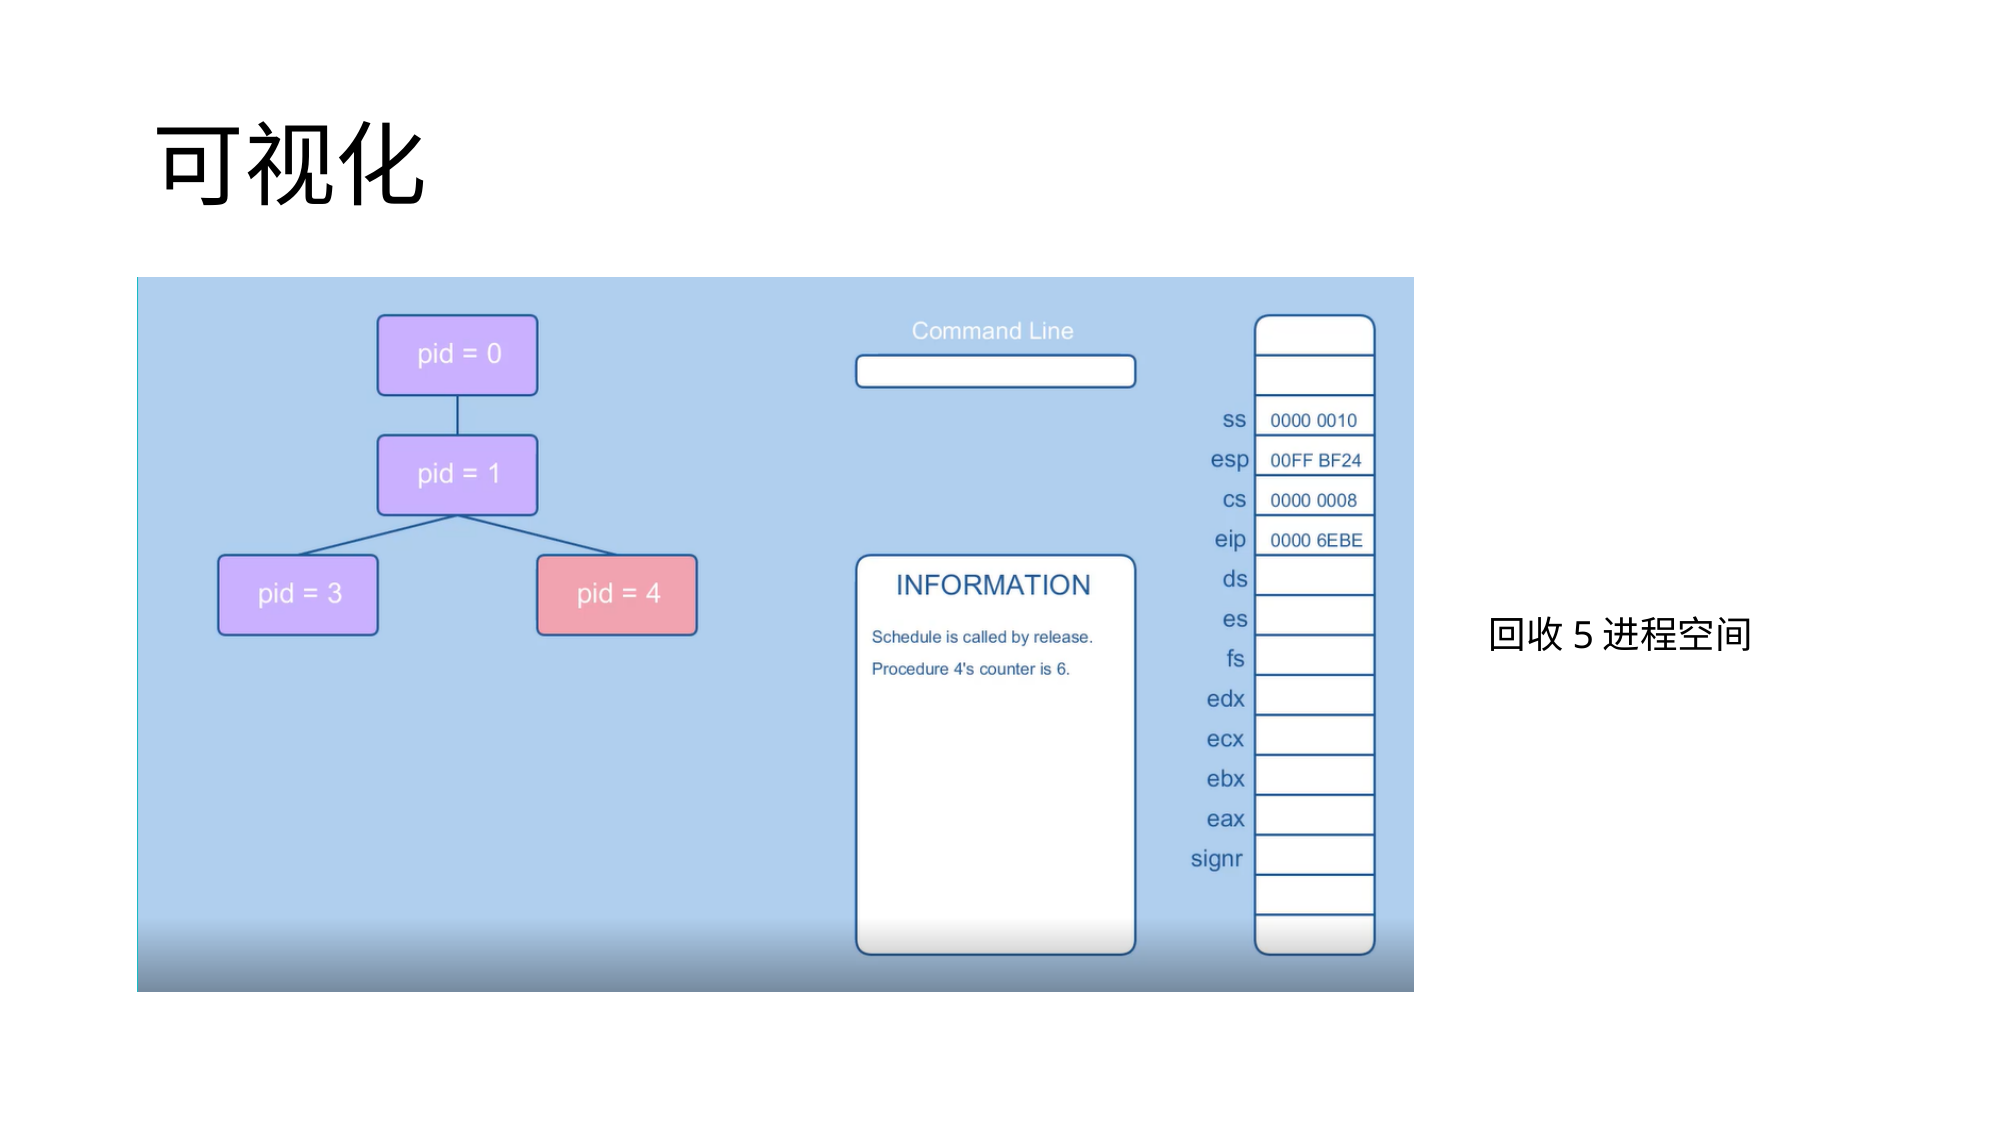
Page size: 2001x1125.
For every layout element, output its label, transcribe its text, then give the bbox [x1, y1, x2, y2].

text_box 回收5进程空间 [1473, 603, 1842, 664]
title 可视化 [137, 59, 1863, 278]
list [137, 277, 1414, 992]
